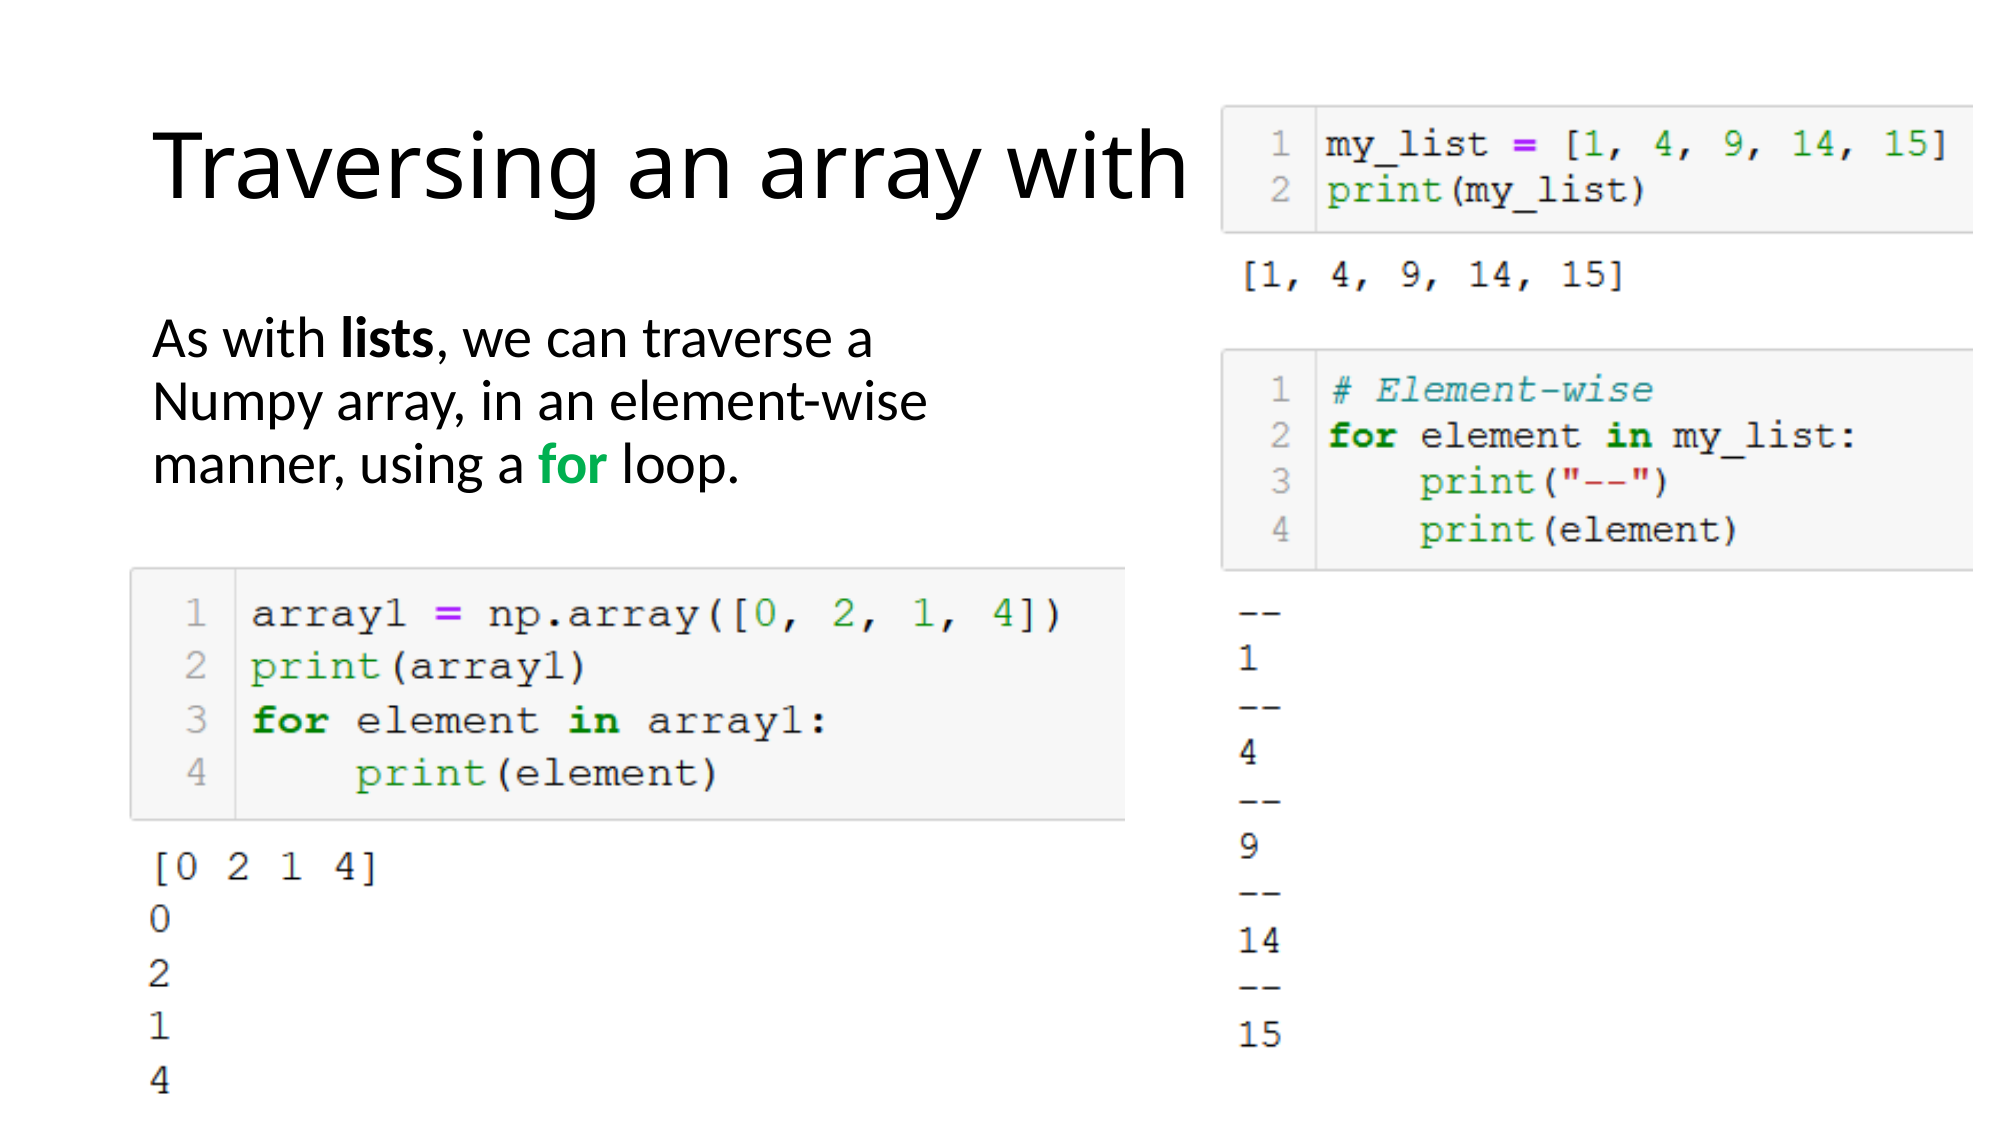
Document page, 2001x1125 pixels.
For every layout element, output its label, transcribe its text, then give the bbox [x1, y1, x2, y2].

picture [1215, 91, 1973, 1076]
picture [126, 562, 1125, 1108]
title Traversing an array with for [137, 59, 1863, 278]
list As with lists, we can traverse a Numpy array, in an element-wise manner, using a for loop. [137, 299, 988, 562]
